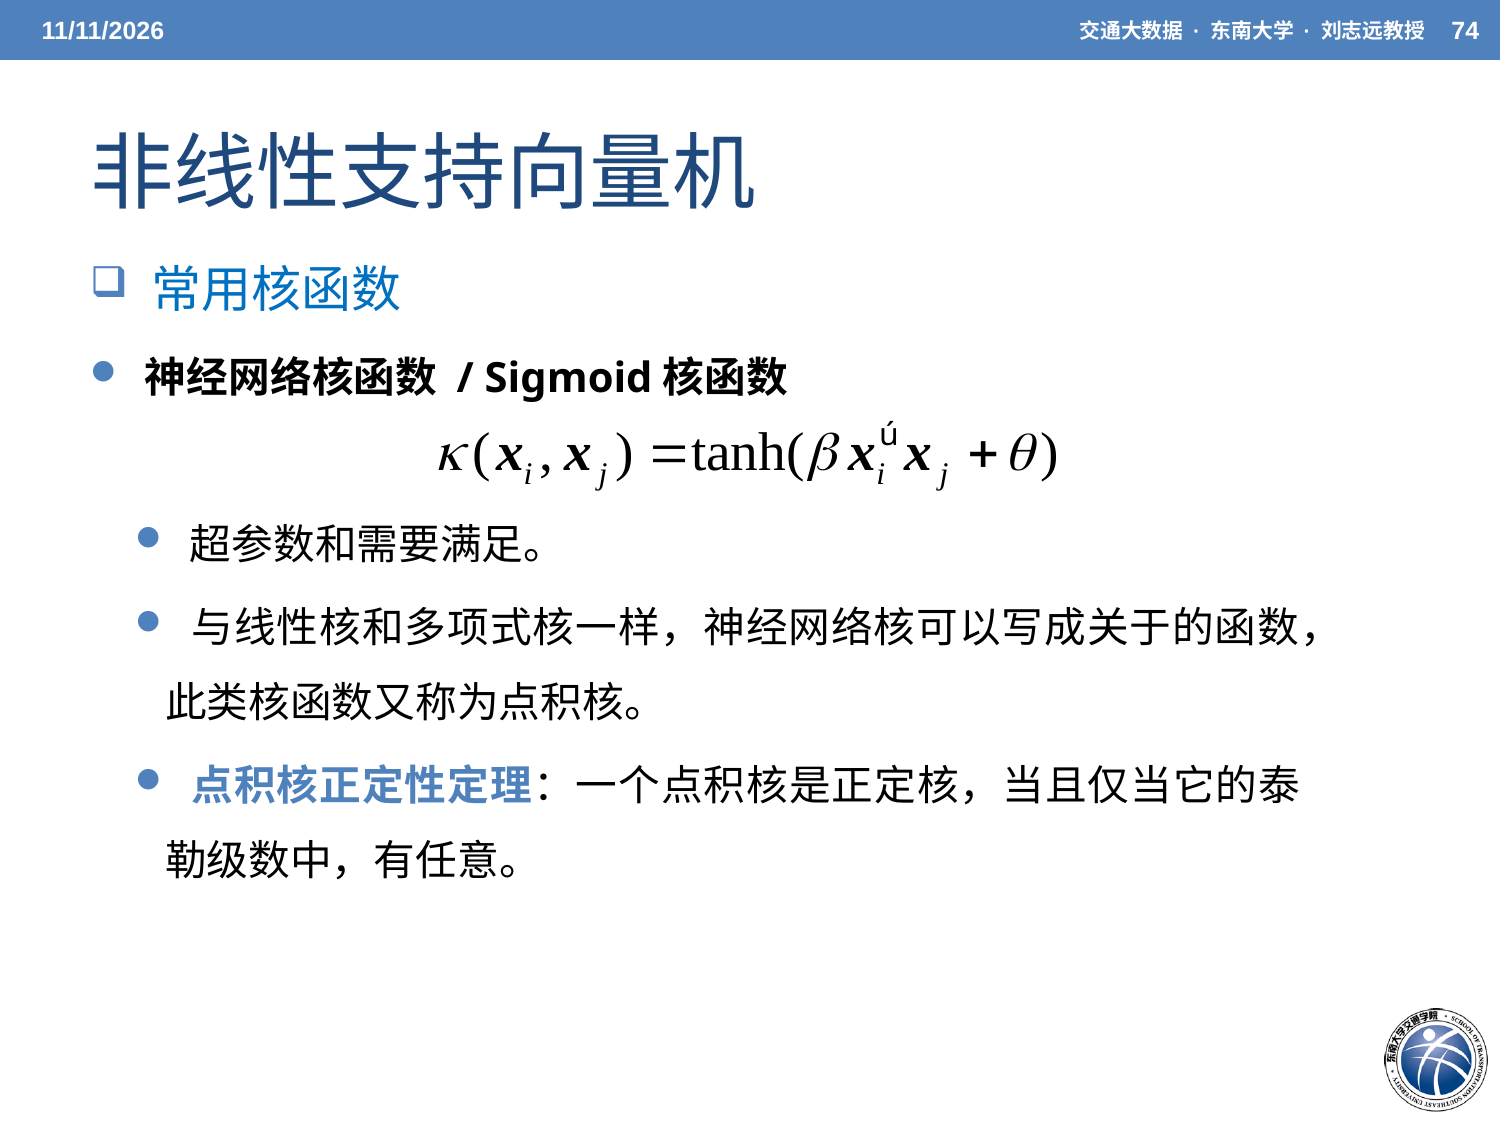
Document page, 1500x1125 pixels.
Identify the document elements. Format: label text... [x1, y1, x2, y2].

slide_number 74 [1441, 2, 1500, 58]
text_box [428, 407, 1072, 508]
footer 交通大数据 · 东南大学 · 刘志远教授 [647, 2, 1441, 58]
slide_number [26, 2, 502, 58]
title 非线性支持向量机 [75, 87, 1425, 250]
picture [1384, 1008, 1489, 1112]
